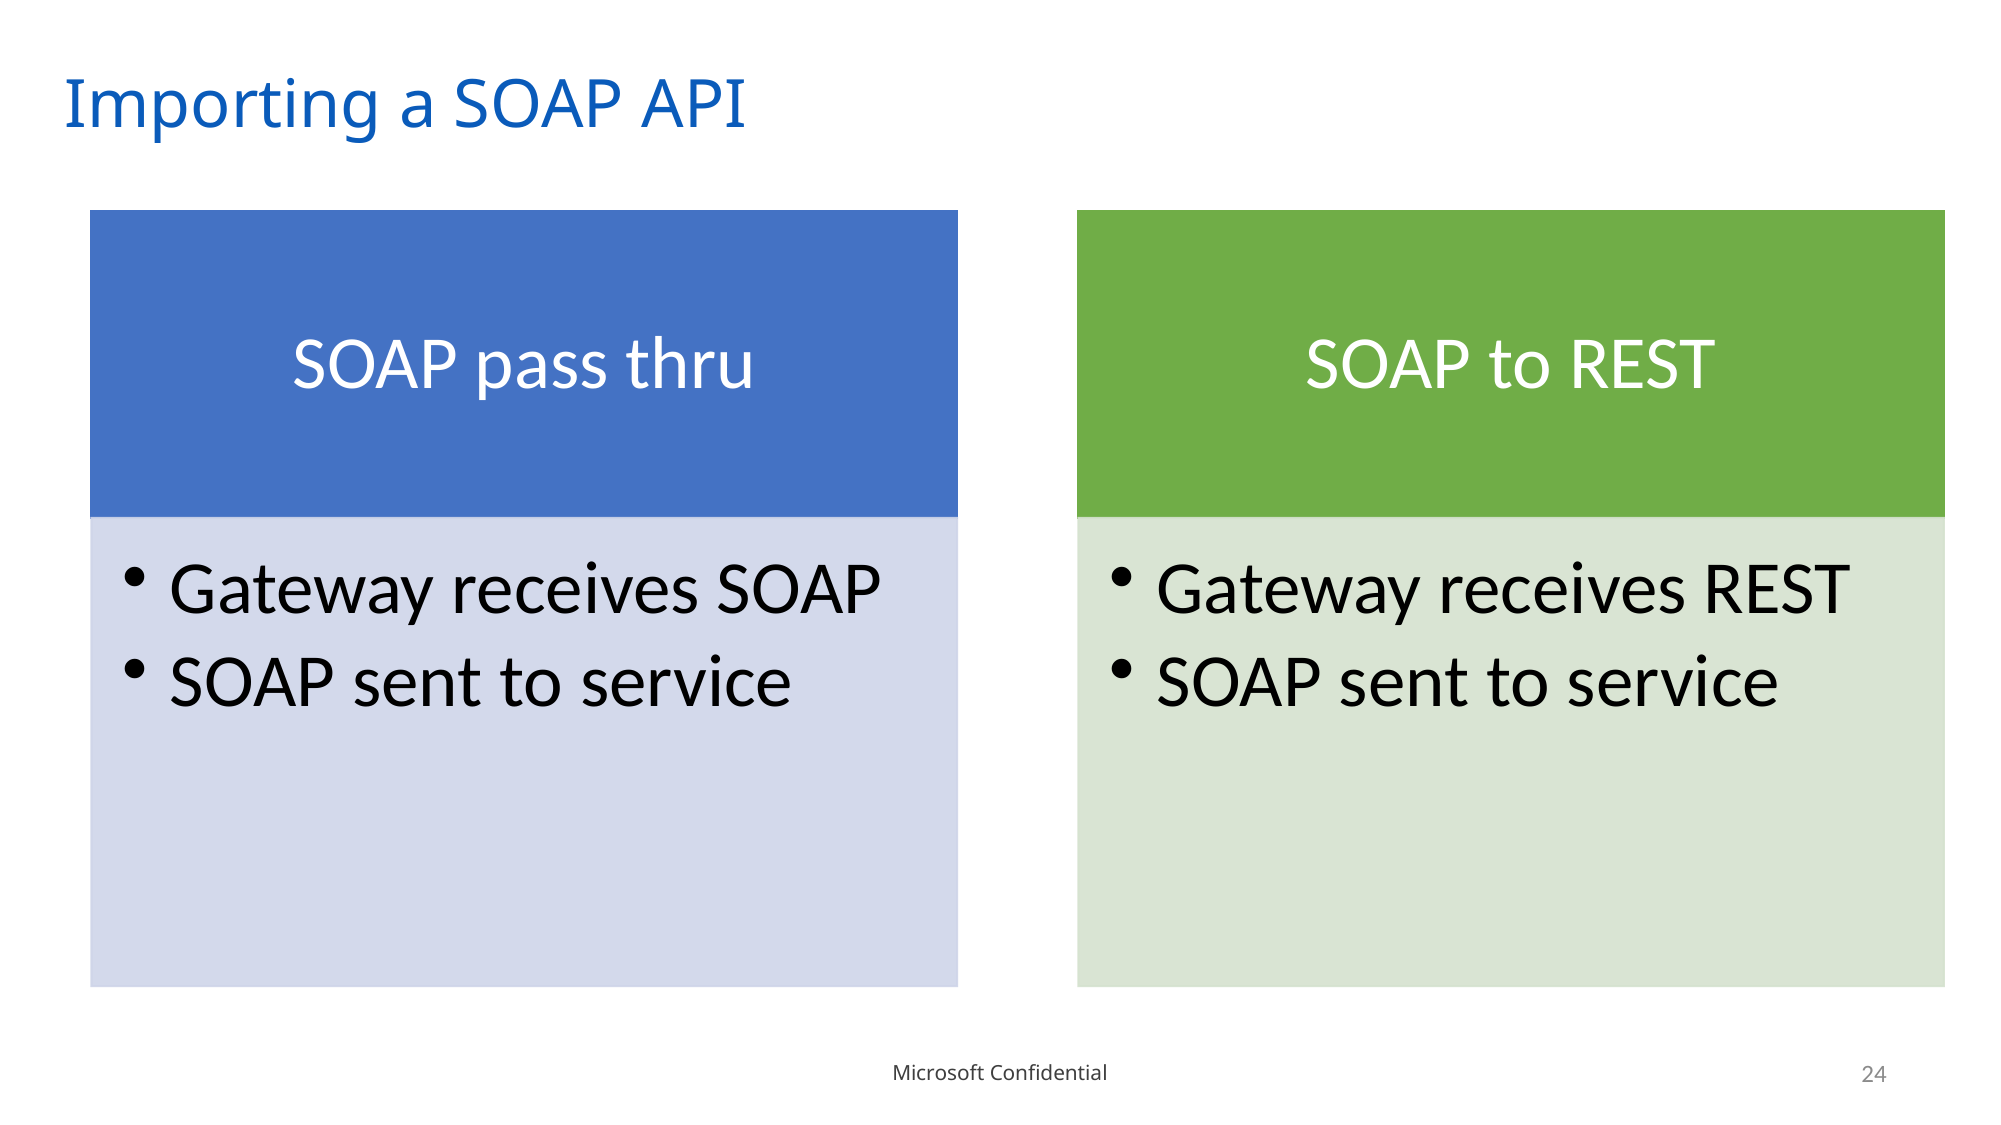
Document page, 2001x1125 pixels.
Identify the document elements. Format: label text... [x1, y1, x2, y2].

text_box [91, 184, 1944, 1013]
title Importing a SOAP API [49, 49, 1899, 162]
slide_number 24 [1451, 1042, 1902, 1103]
